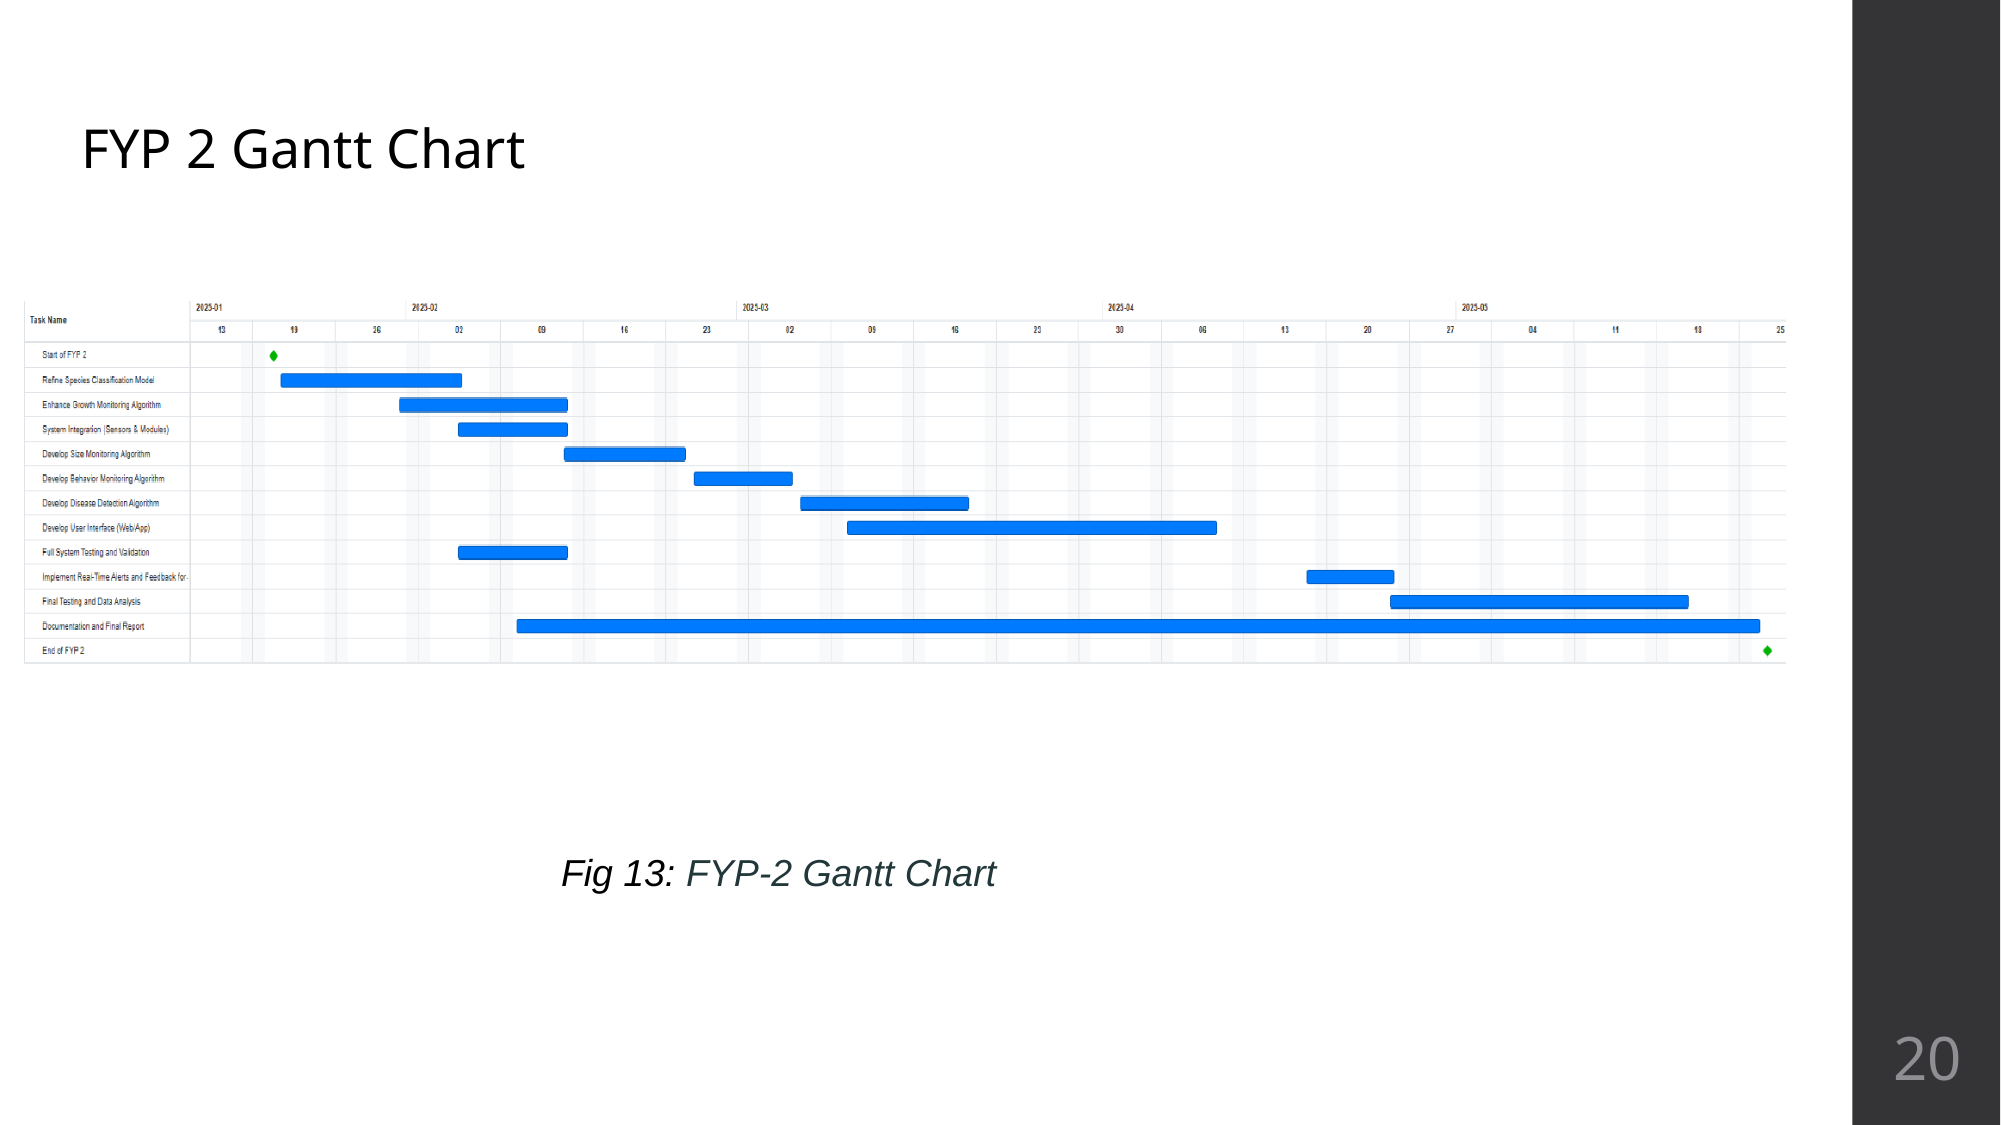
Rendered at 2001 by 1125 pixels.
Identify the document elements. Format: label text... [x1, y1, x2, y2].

picture [24, 301, 1786, 664]
title FYP 2 Gantt Chart [66, 55, 1657, 188]
slide_number 20 [1852, 1012, 2000, 1110]
text_box Fig 13: FYP-2 Gantt Chart [544, 834, 1183, 954]
